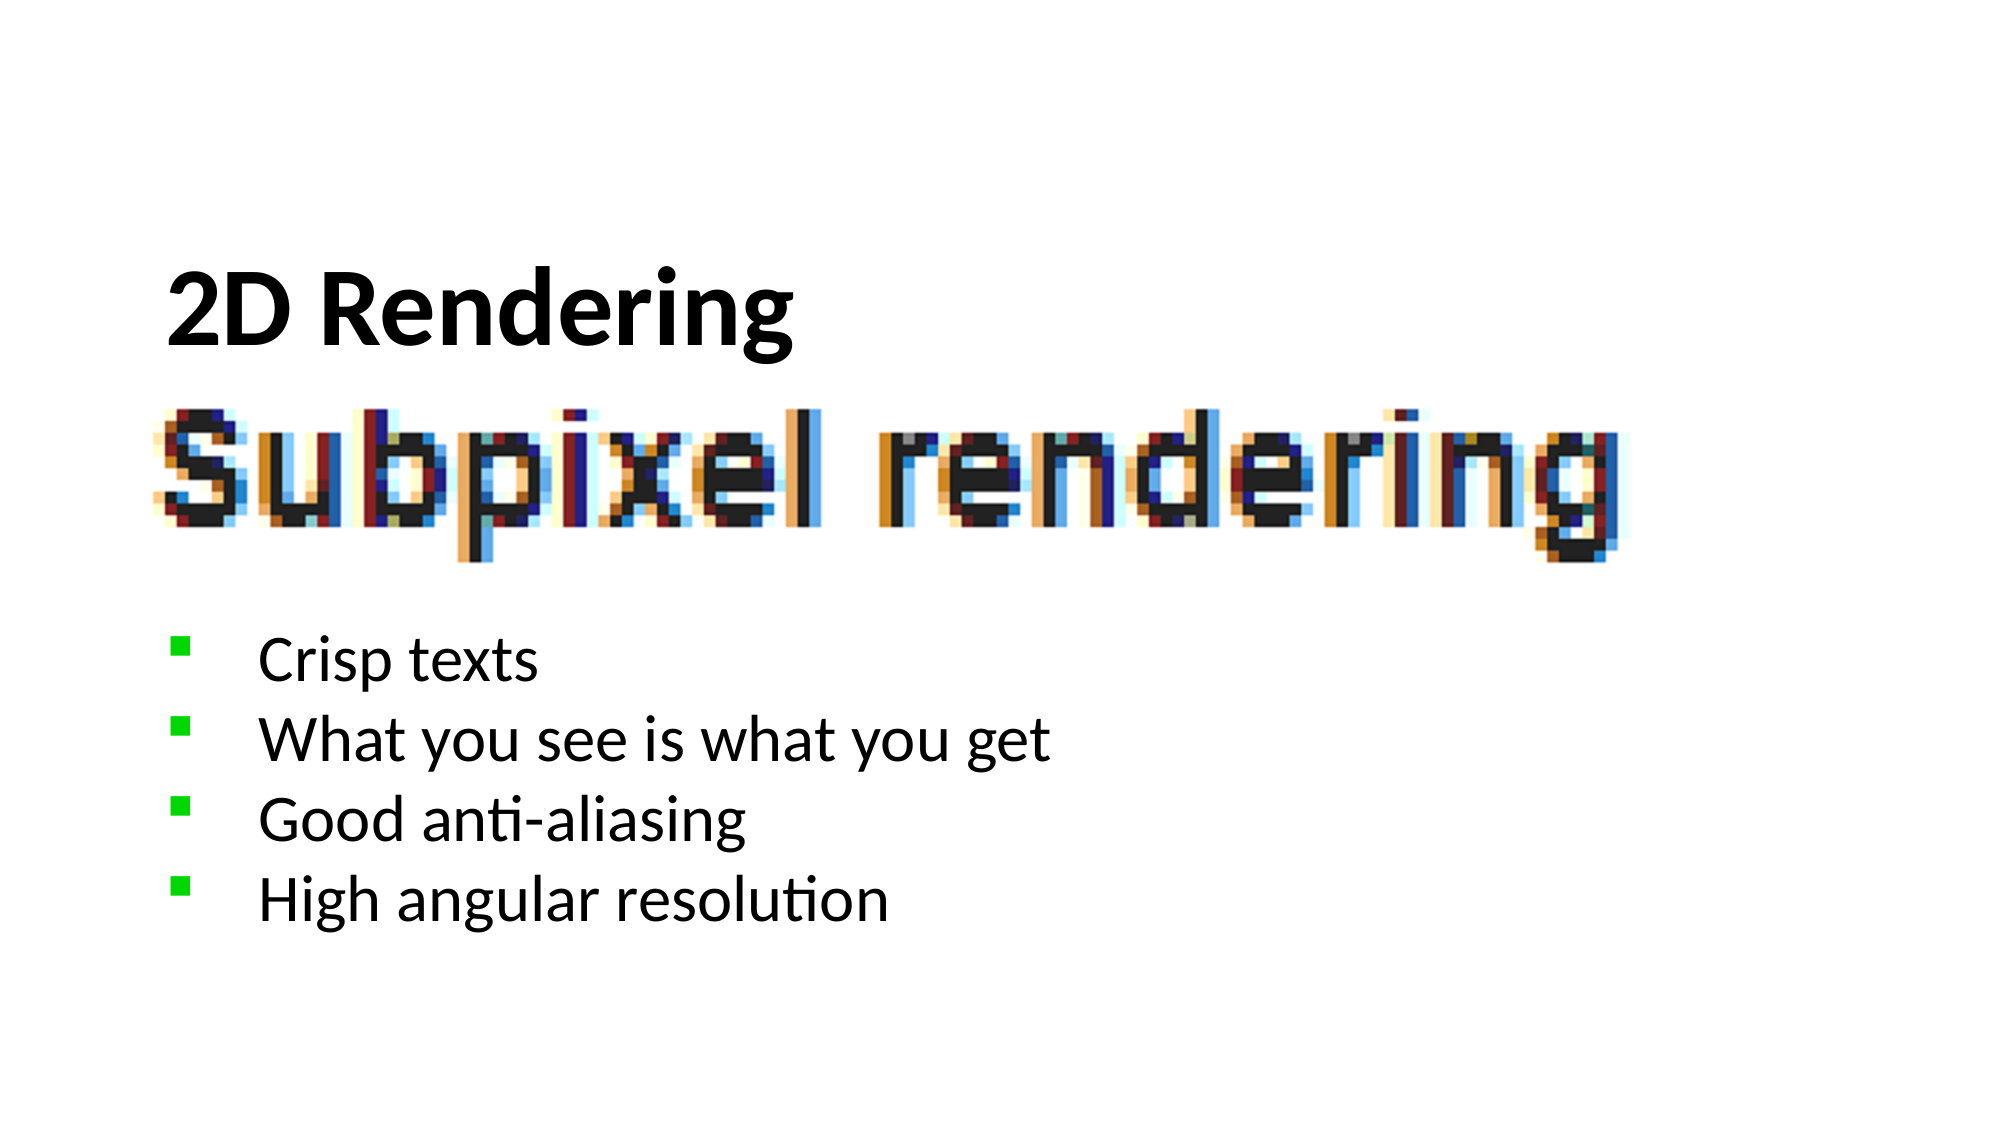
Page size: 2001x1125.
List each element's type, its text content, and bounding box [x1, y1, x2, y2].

text_box 2D Rendering [149, 224, 1946, 375]
picture [130, 374, 1641, 586]
text_box Crisp texts What you see is what you get Good anti-aliasing High angular resolution [149, 607, 1597, 993]
